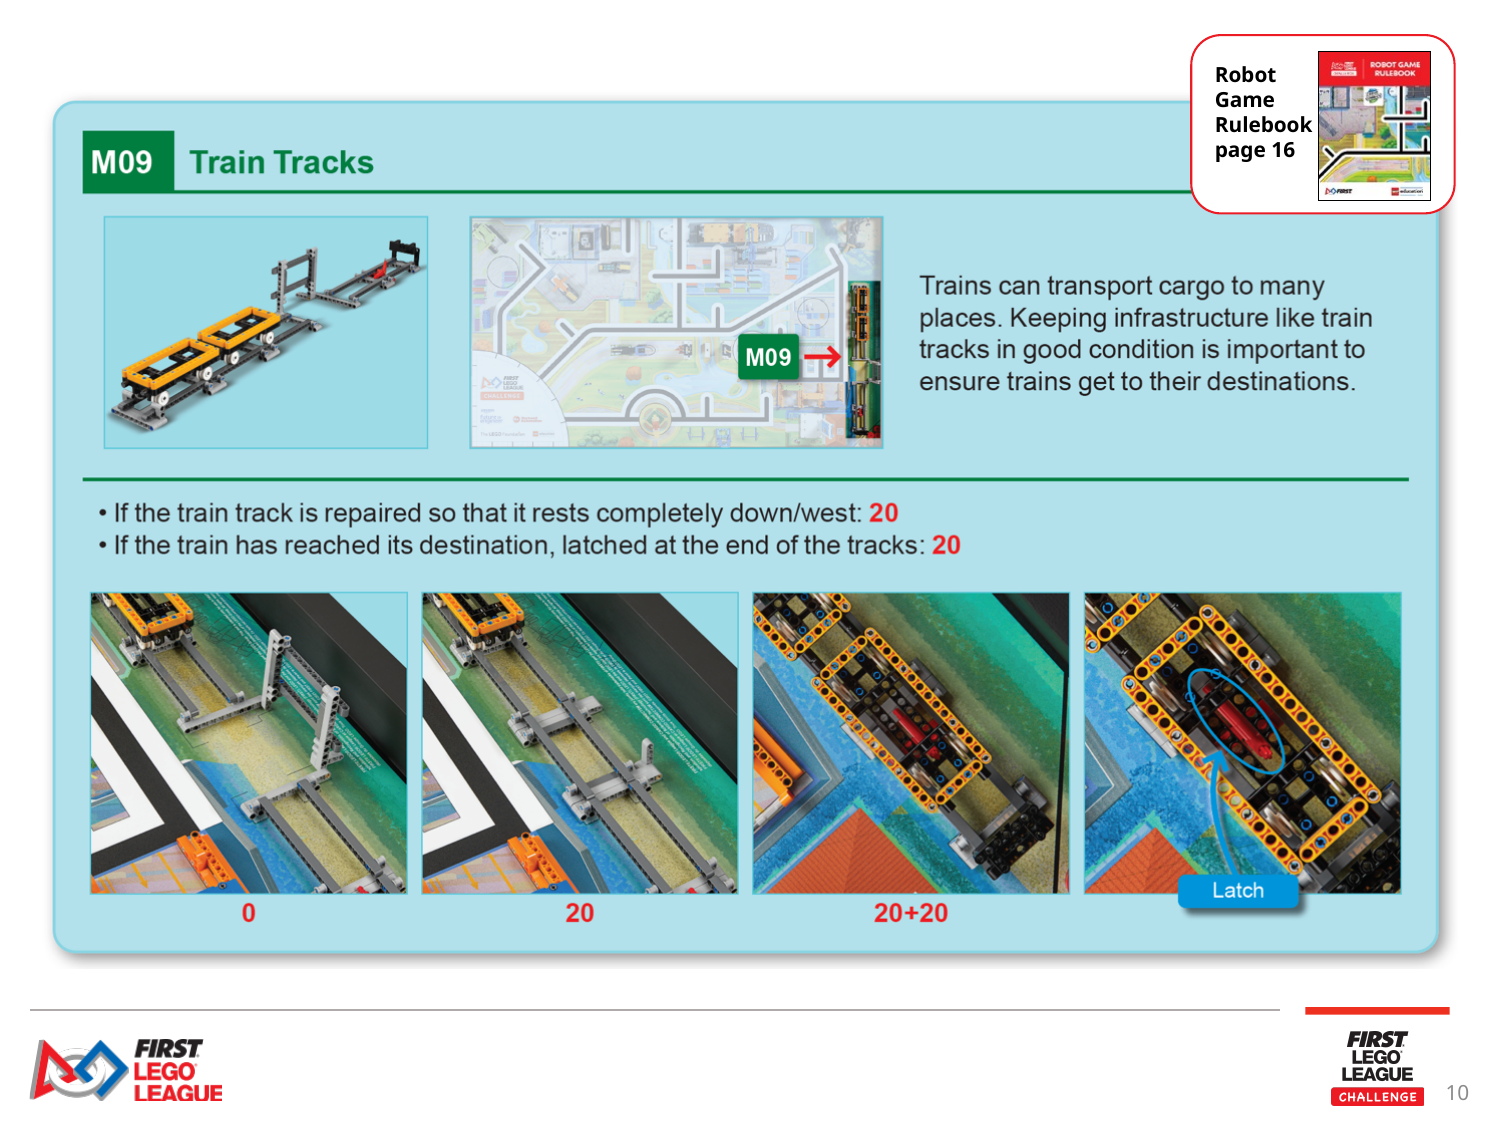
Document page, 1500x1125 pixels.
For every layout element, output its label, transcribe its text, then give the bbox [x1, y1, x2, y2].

picture [42, 51, 1458, 969]
text_box Robot Game Rulebook page 16 [1190, 34, 1456, 90]
slide_number 10 [1425, 1076, 1484, 1111]
